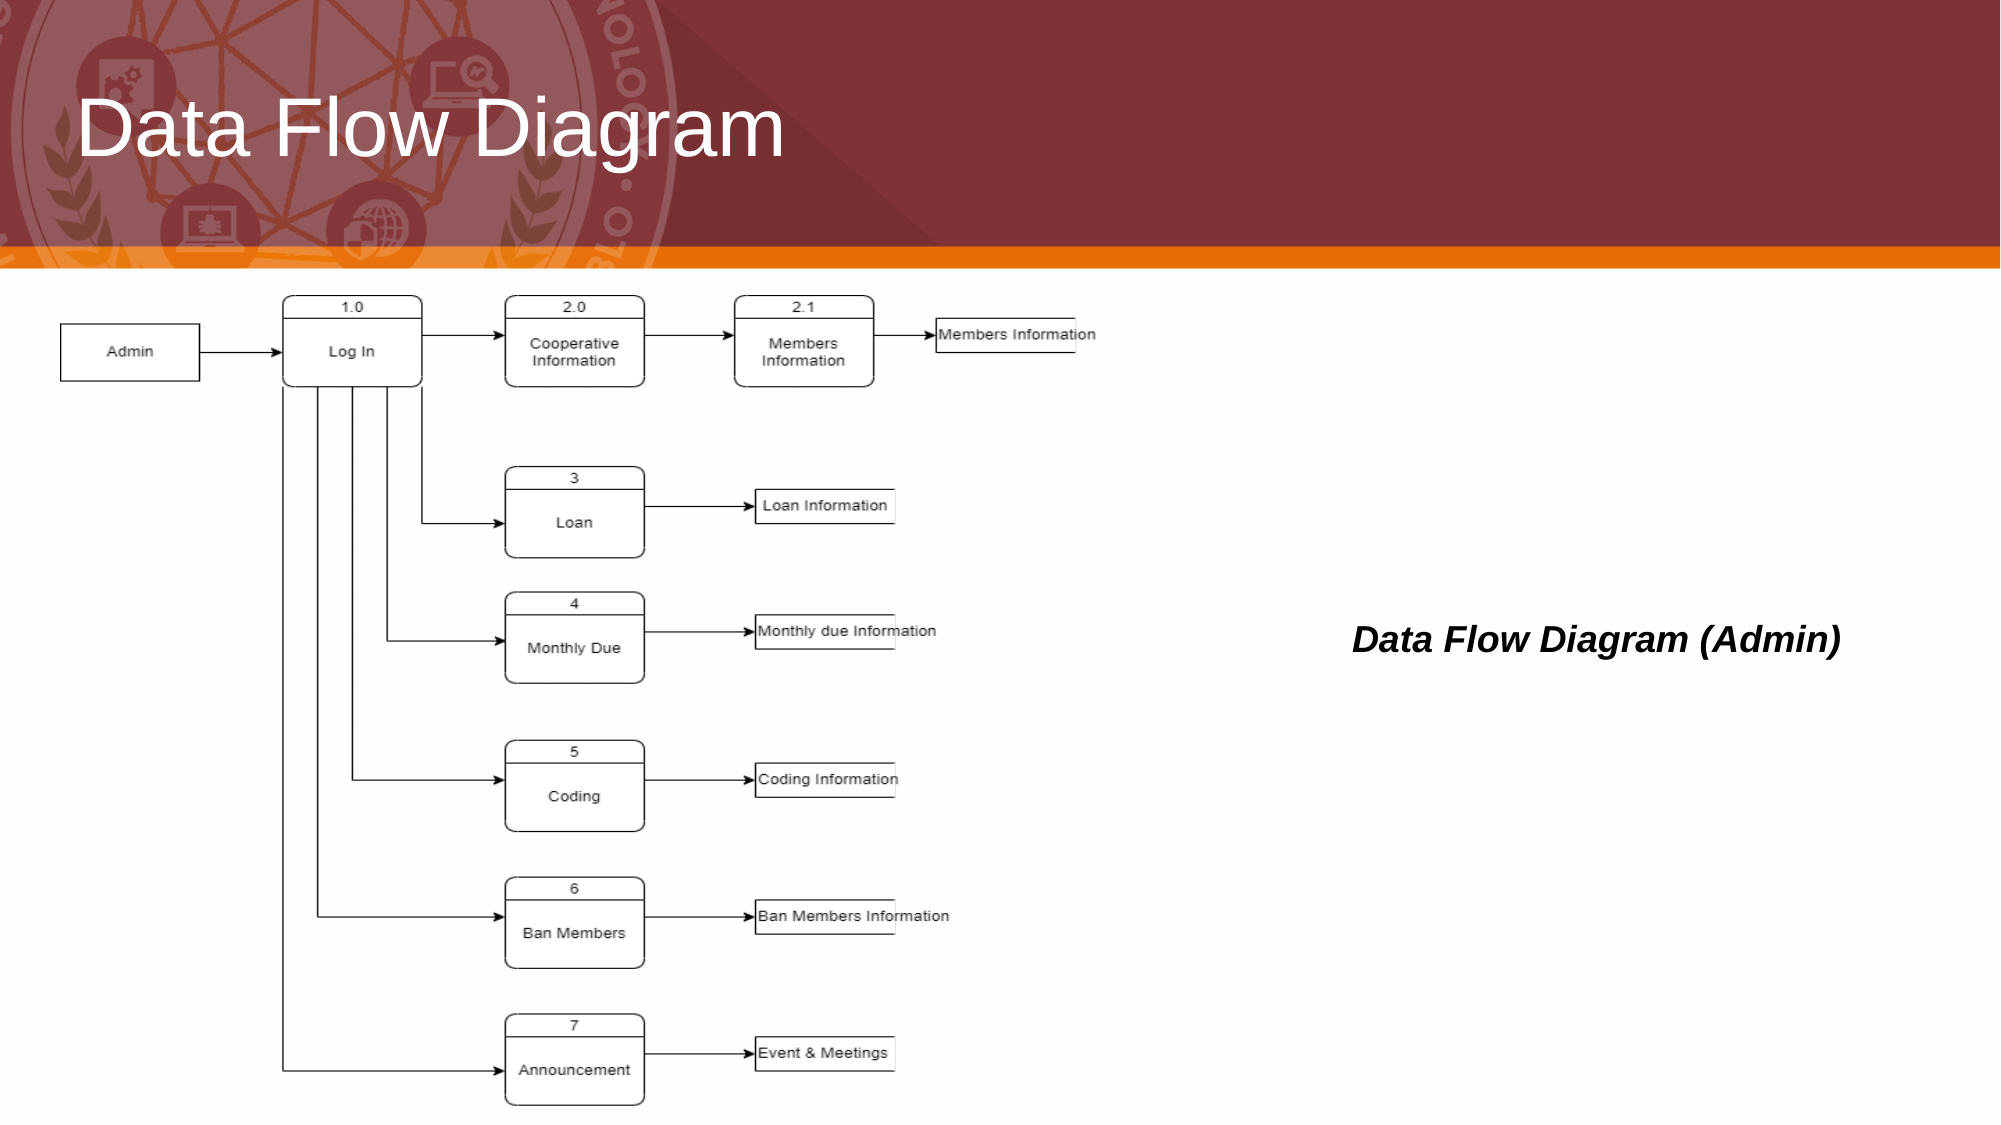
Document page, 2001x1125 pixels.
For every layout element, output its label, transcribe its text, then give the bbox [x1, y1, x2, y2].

text_box Data Flow Diagram (Admin) [1097, 562, 2000, 668]
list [59, 295, 1097, 1107]
picture [0, 0, 2001, 1125]
title Data Flow Diagram [60, 45, 1944, 215]
